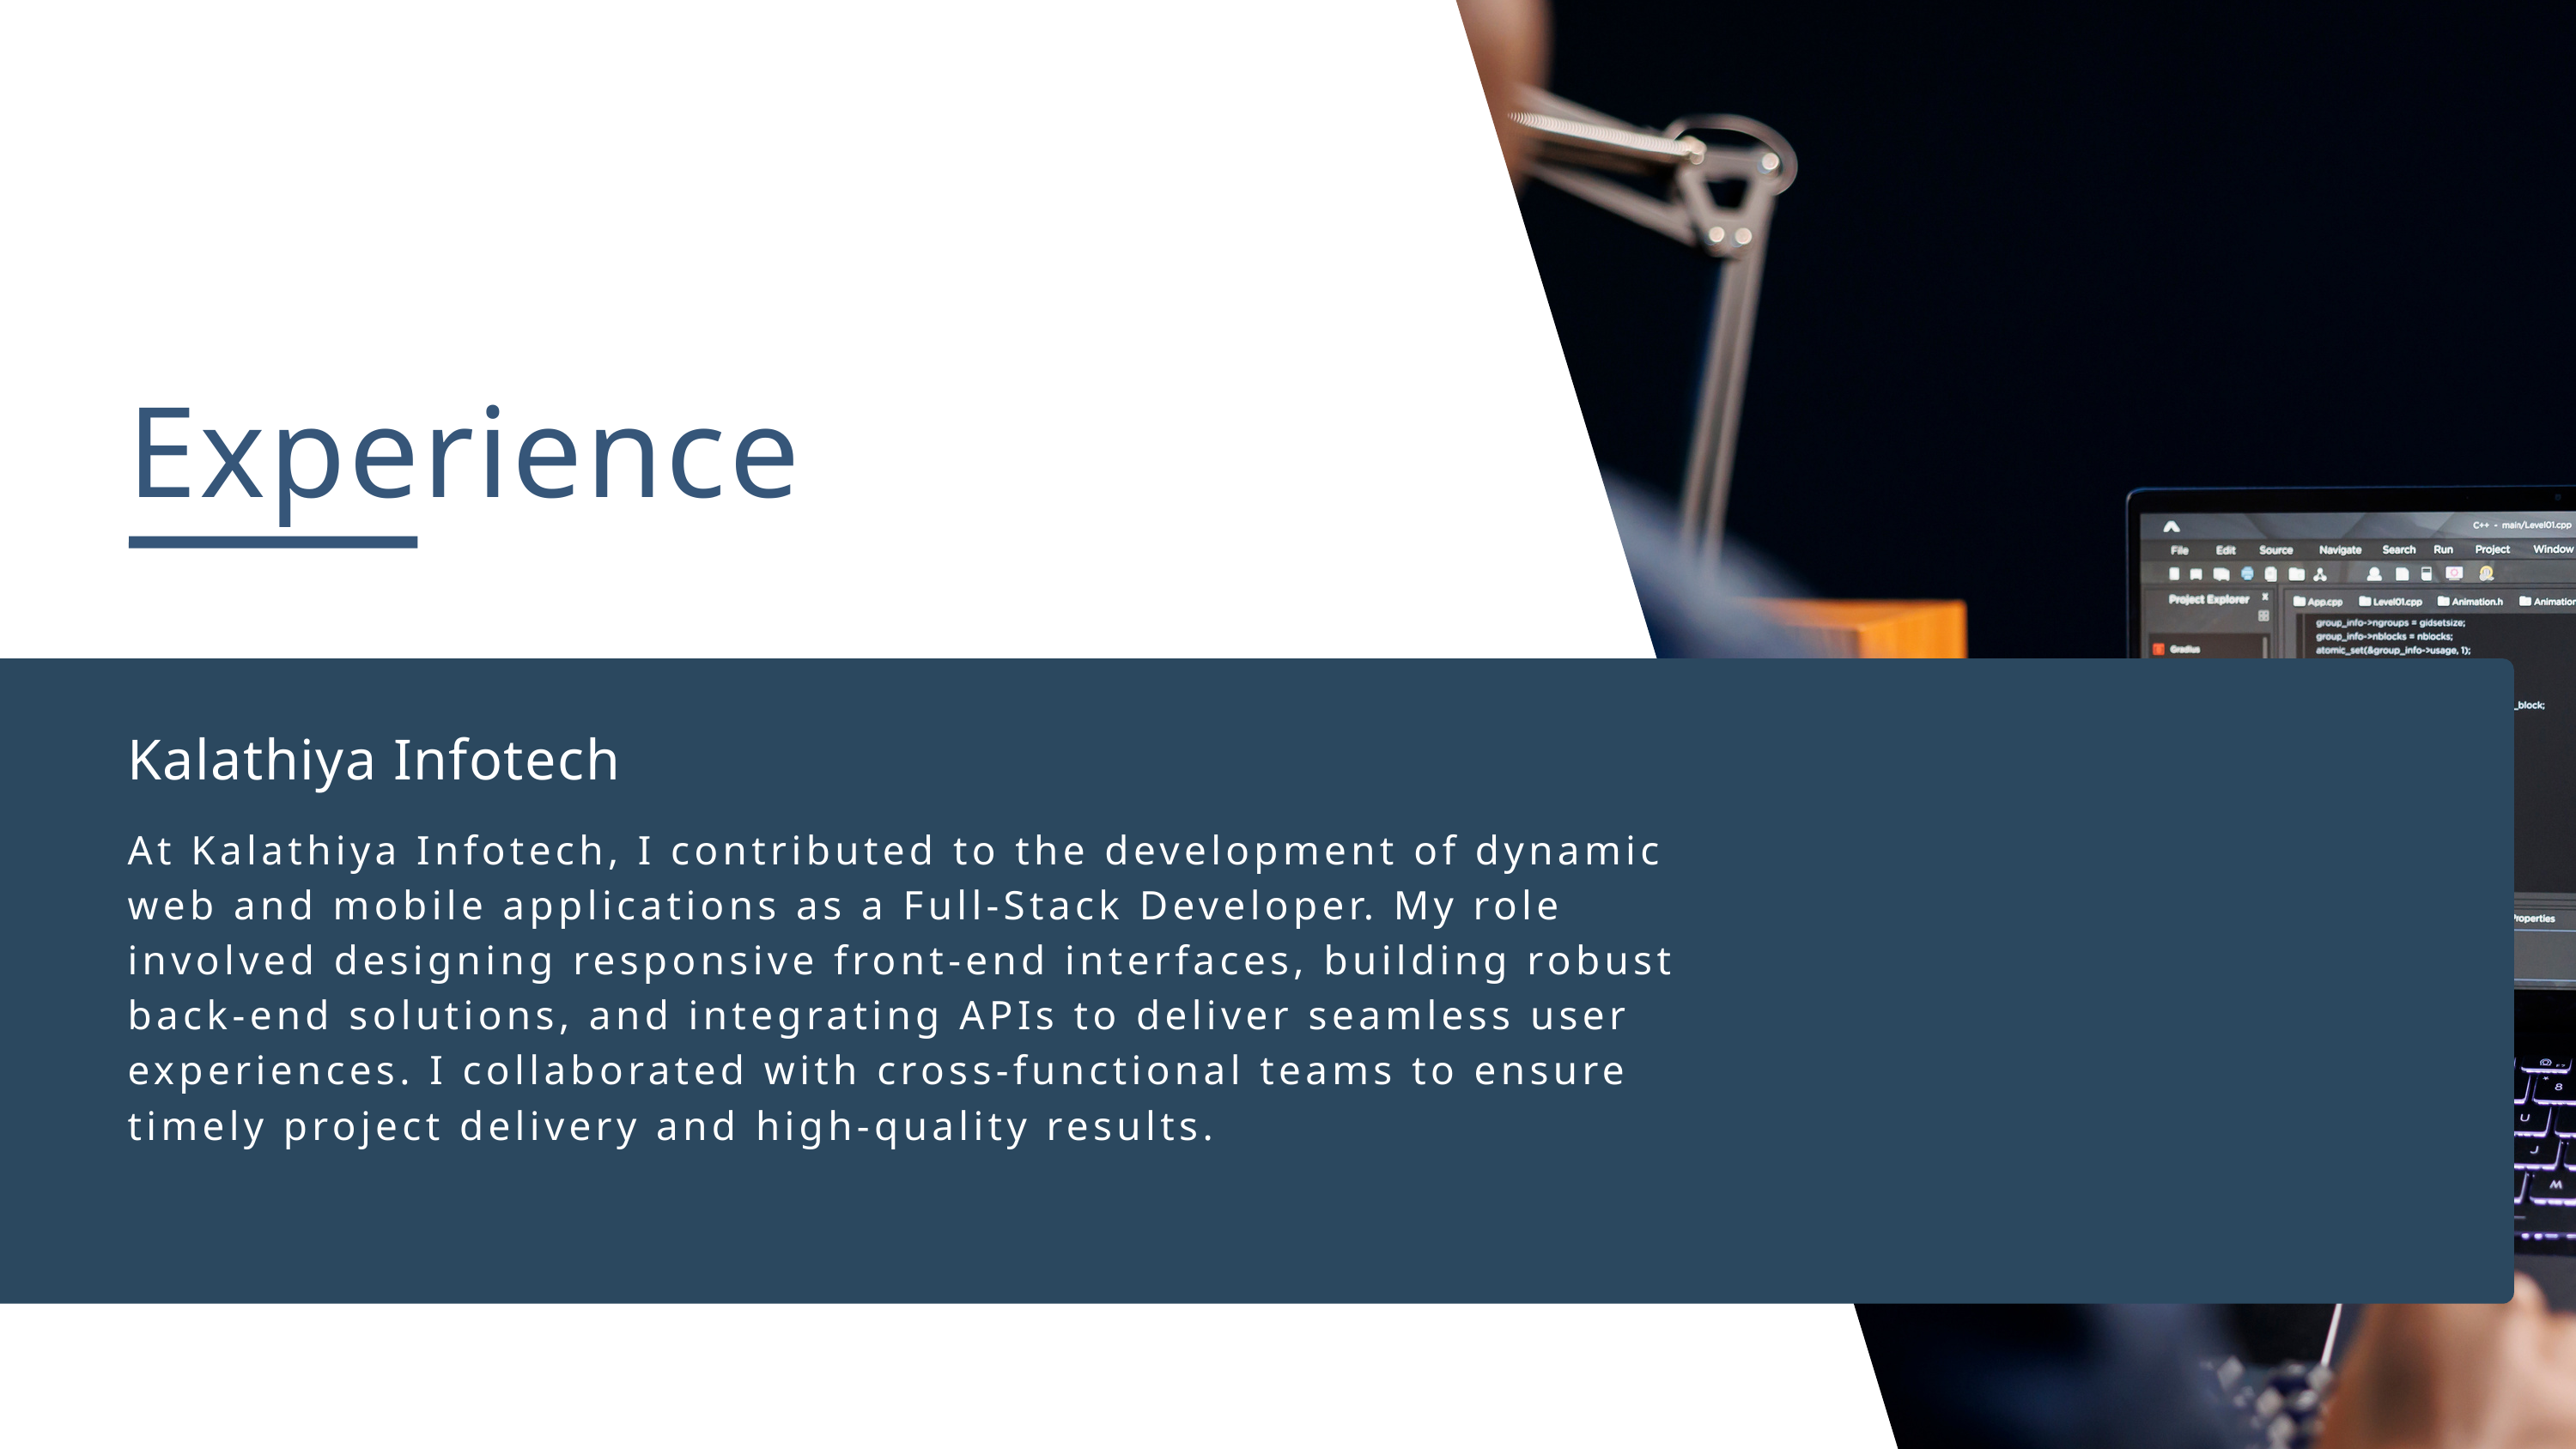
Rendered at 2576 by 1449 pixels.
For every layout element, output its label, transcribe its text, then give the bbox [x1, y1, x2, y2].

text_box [1455, 0, 2576, 1449]
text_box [0, 658, 2515, 1304]
text_box Experience [127, 359, 986, 523]
